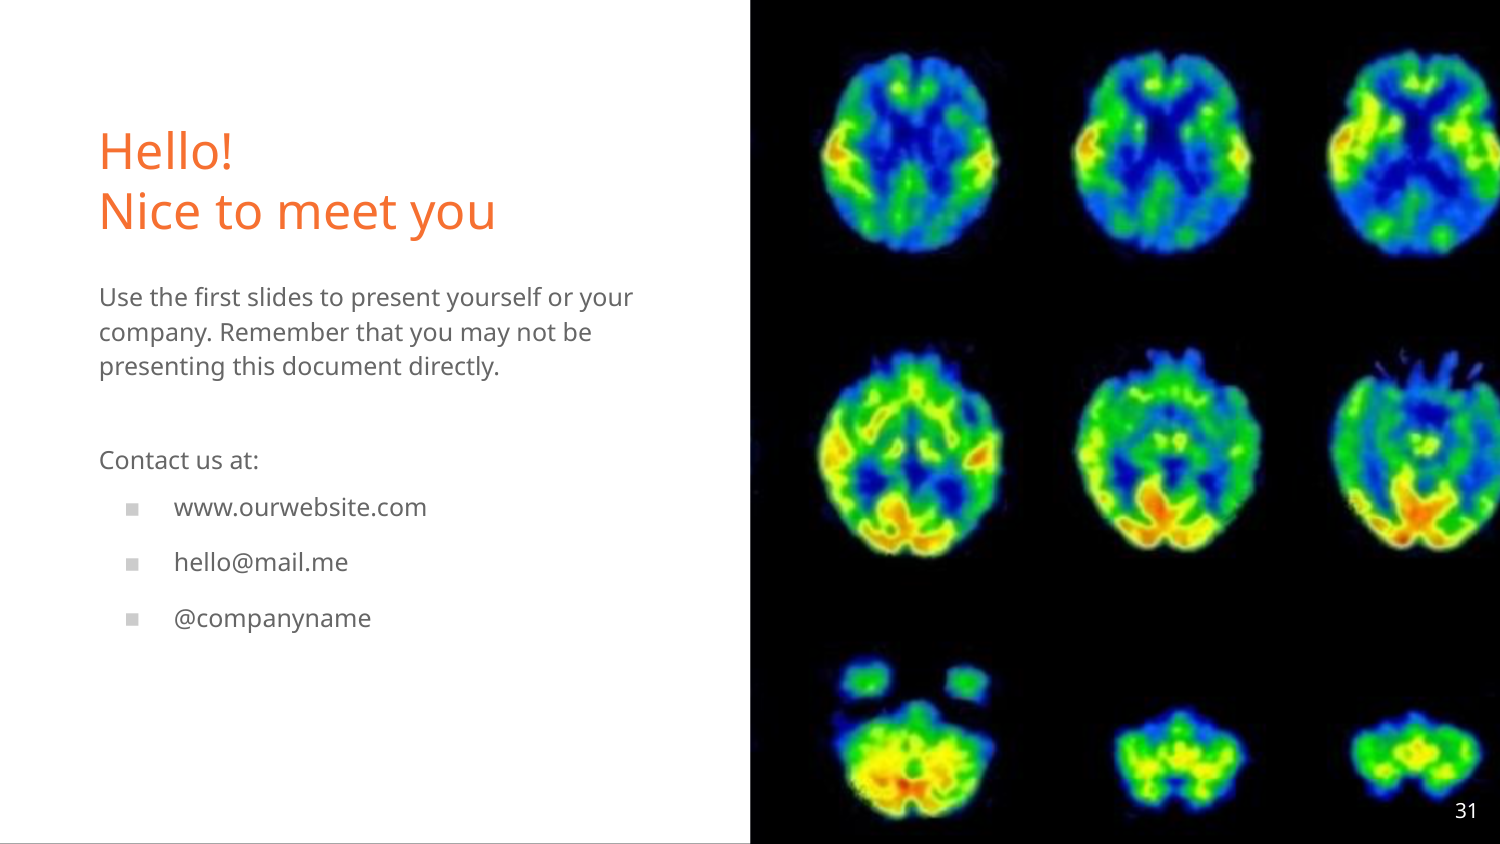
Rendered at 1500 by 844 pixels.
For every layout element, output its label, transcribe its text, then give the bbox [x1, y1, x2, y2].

slide_number 31 [1403, 779, 1494, 844]
list Use the first slides to present yourself or your company. Remember that you may not be presenting this document directly. Contact us at: www.ourwebsite.com hello@mail.me @companyname [83, 262, 661, 748]
picture [751, 0, 1500, 844]
title Hello! Nice to meet you [83, 94, 661, 255]
